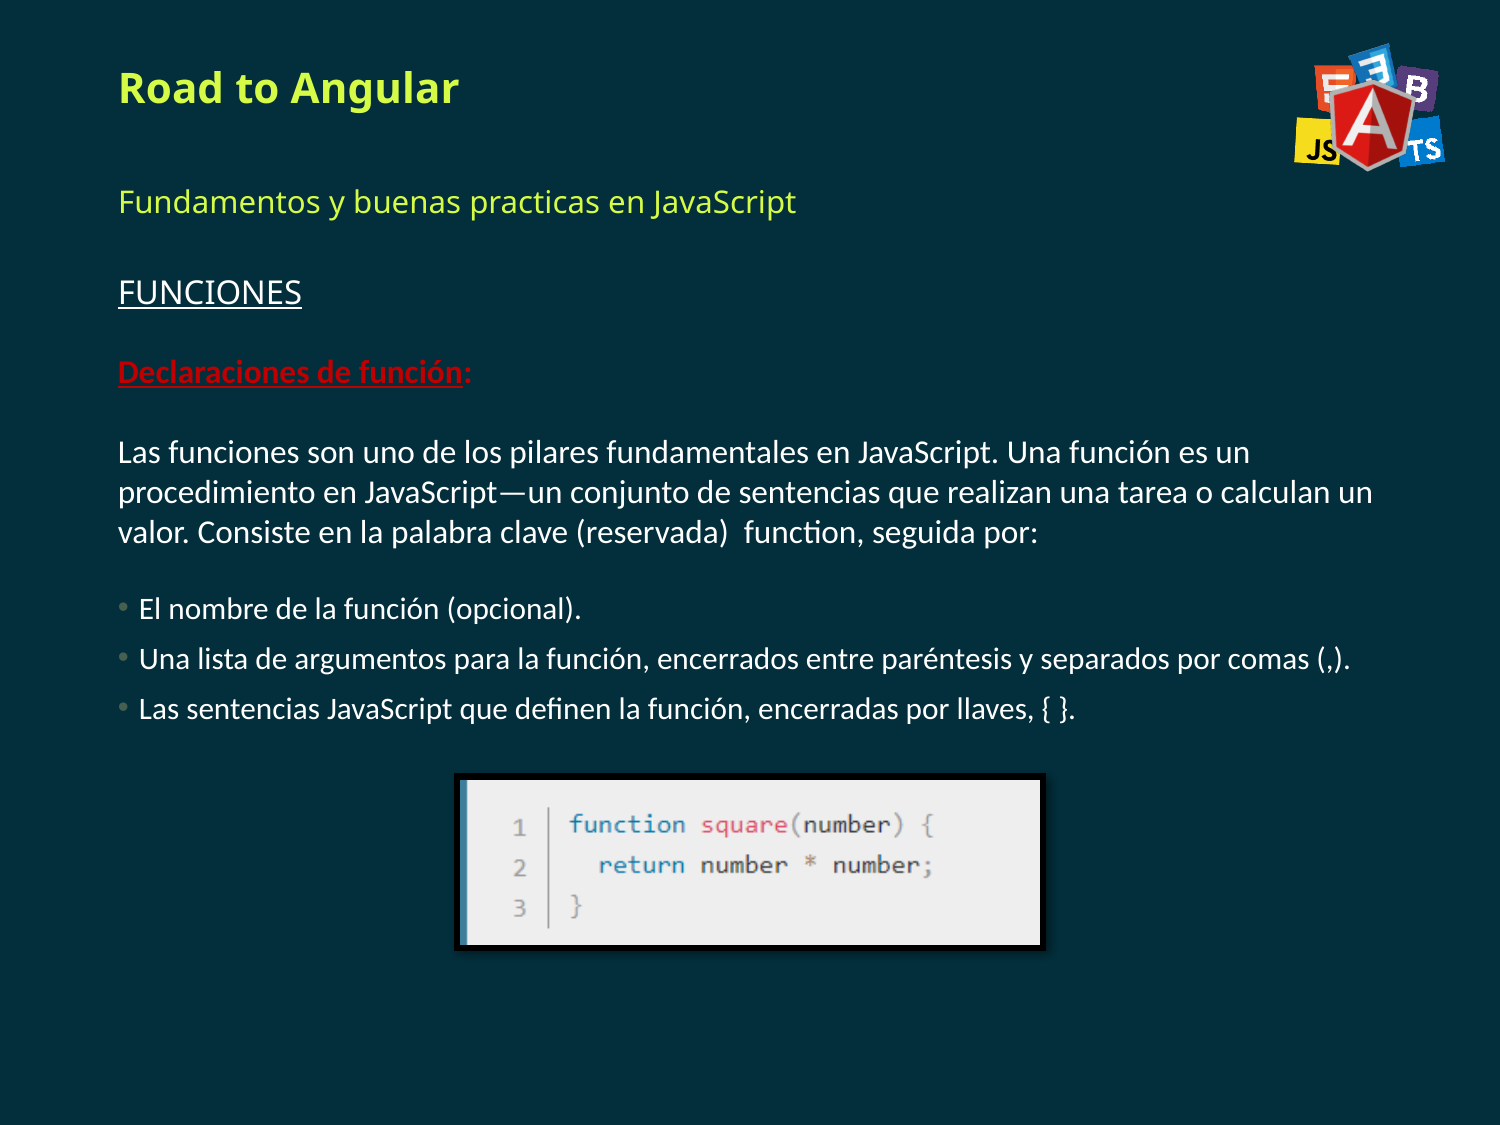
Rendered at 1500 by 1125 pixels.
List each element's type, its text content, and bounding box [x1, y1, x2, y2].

title Road to Angular [103, 59, 1282, 144]
picture [1295, 44, 1444, 171]
list Fundamentos y buenas practicas en JavaScript [103, 163, 1282, 244]
list FUNCIONES Declaraciones de función: Las funciones son uno de los pilares fundamentales en JavaScript. Una función es un procedimiento en JavaScript—un conjunto de sentencias que realizan una tarea o calculan un valor. Consiste en la palabra clave (reservada) function, seguida por: El nombre de la función (opcional). Una lista de argumentos para la función, encerrados entre paréntesis y separados por comas (,). Las sentencias JavaScript que definen la función, encerradas por llaves, { }. [103, 264, 1397, 1014]
picture [459, 779, 1041, 945]
